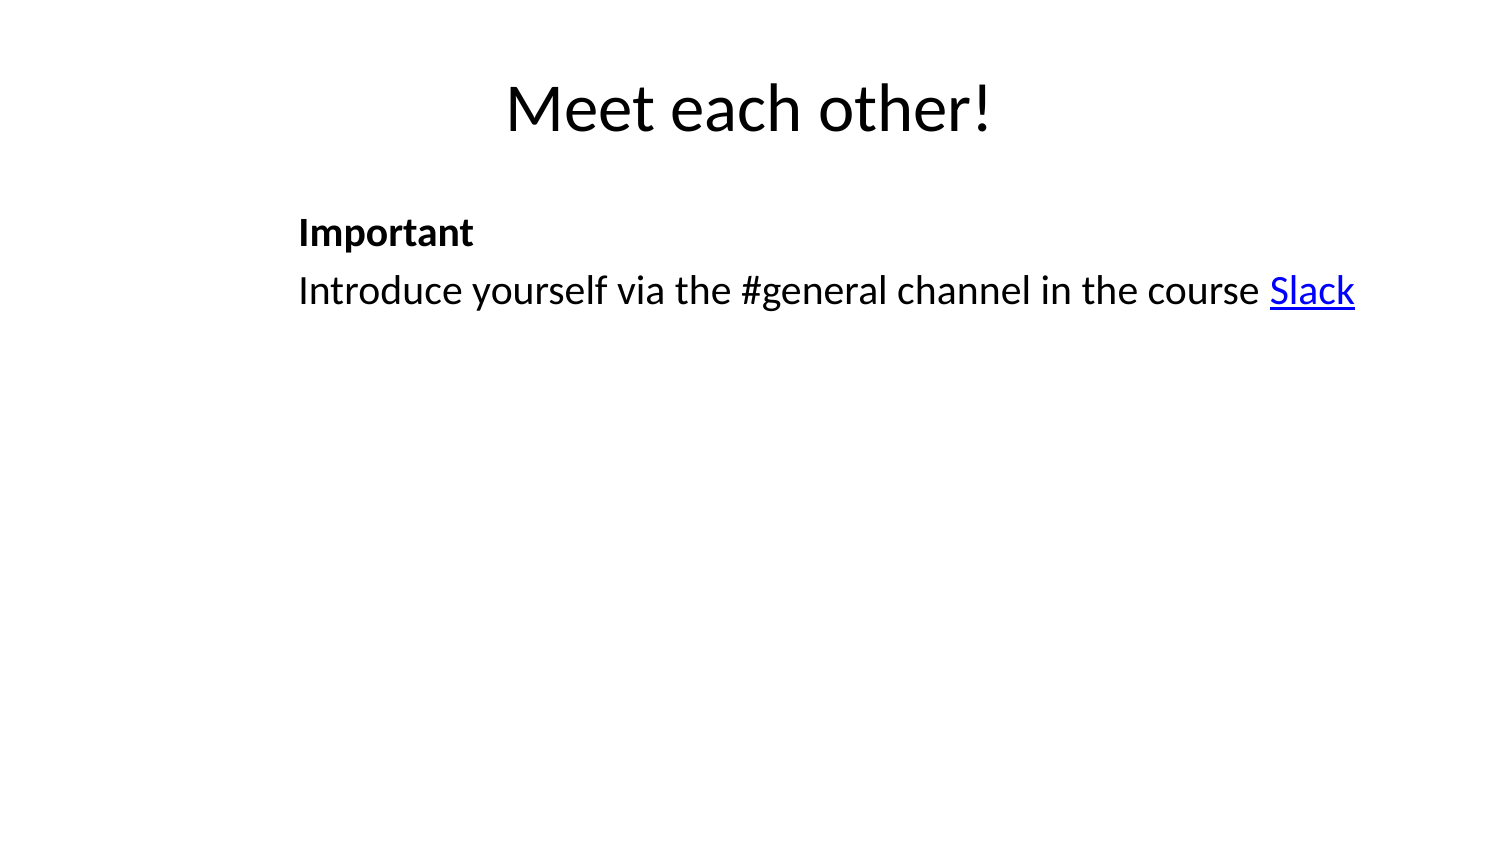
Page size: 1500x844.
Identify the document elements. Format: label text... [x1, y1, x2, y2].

title Meet each other! [75, 33, 1425, 175]
list Important Introduce yourself via the #general channel in the course Slack [75, 196, 1425, 754]
